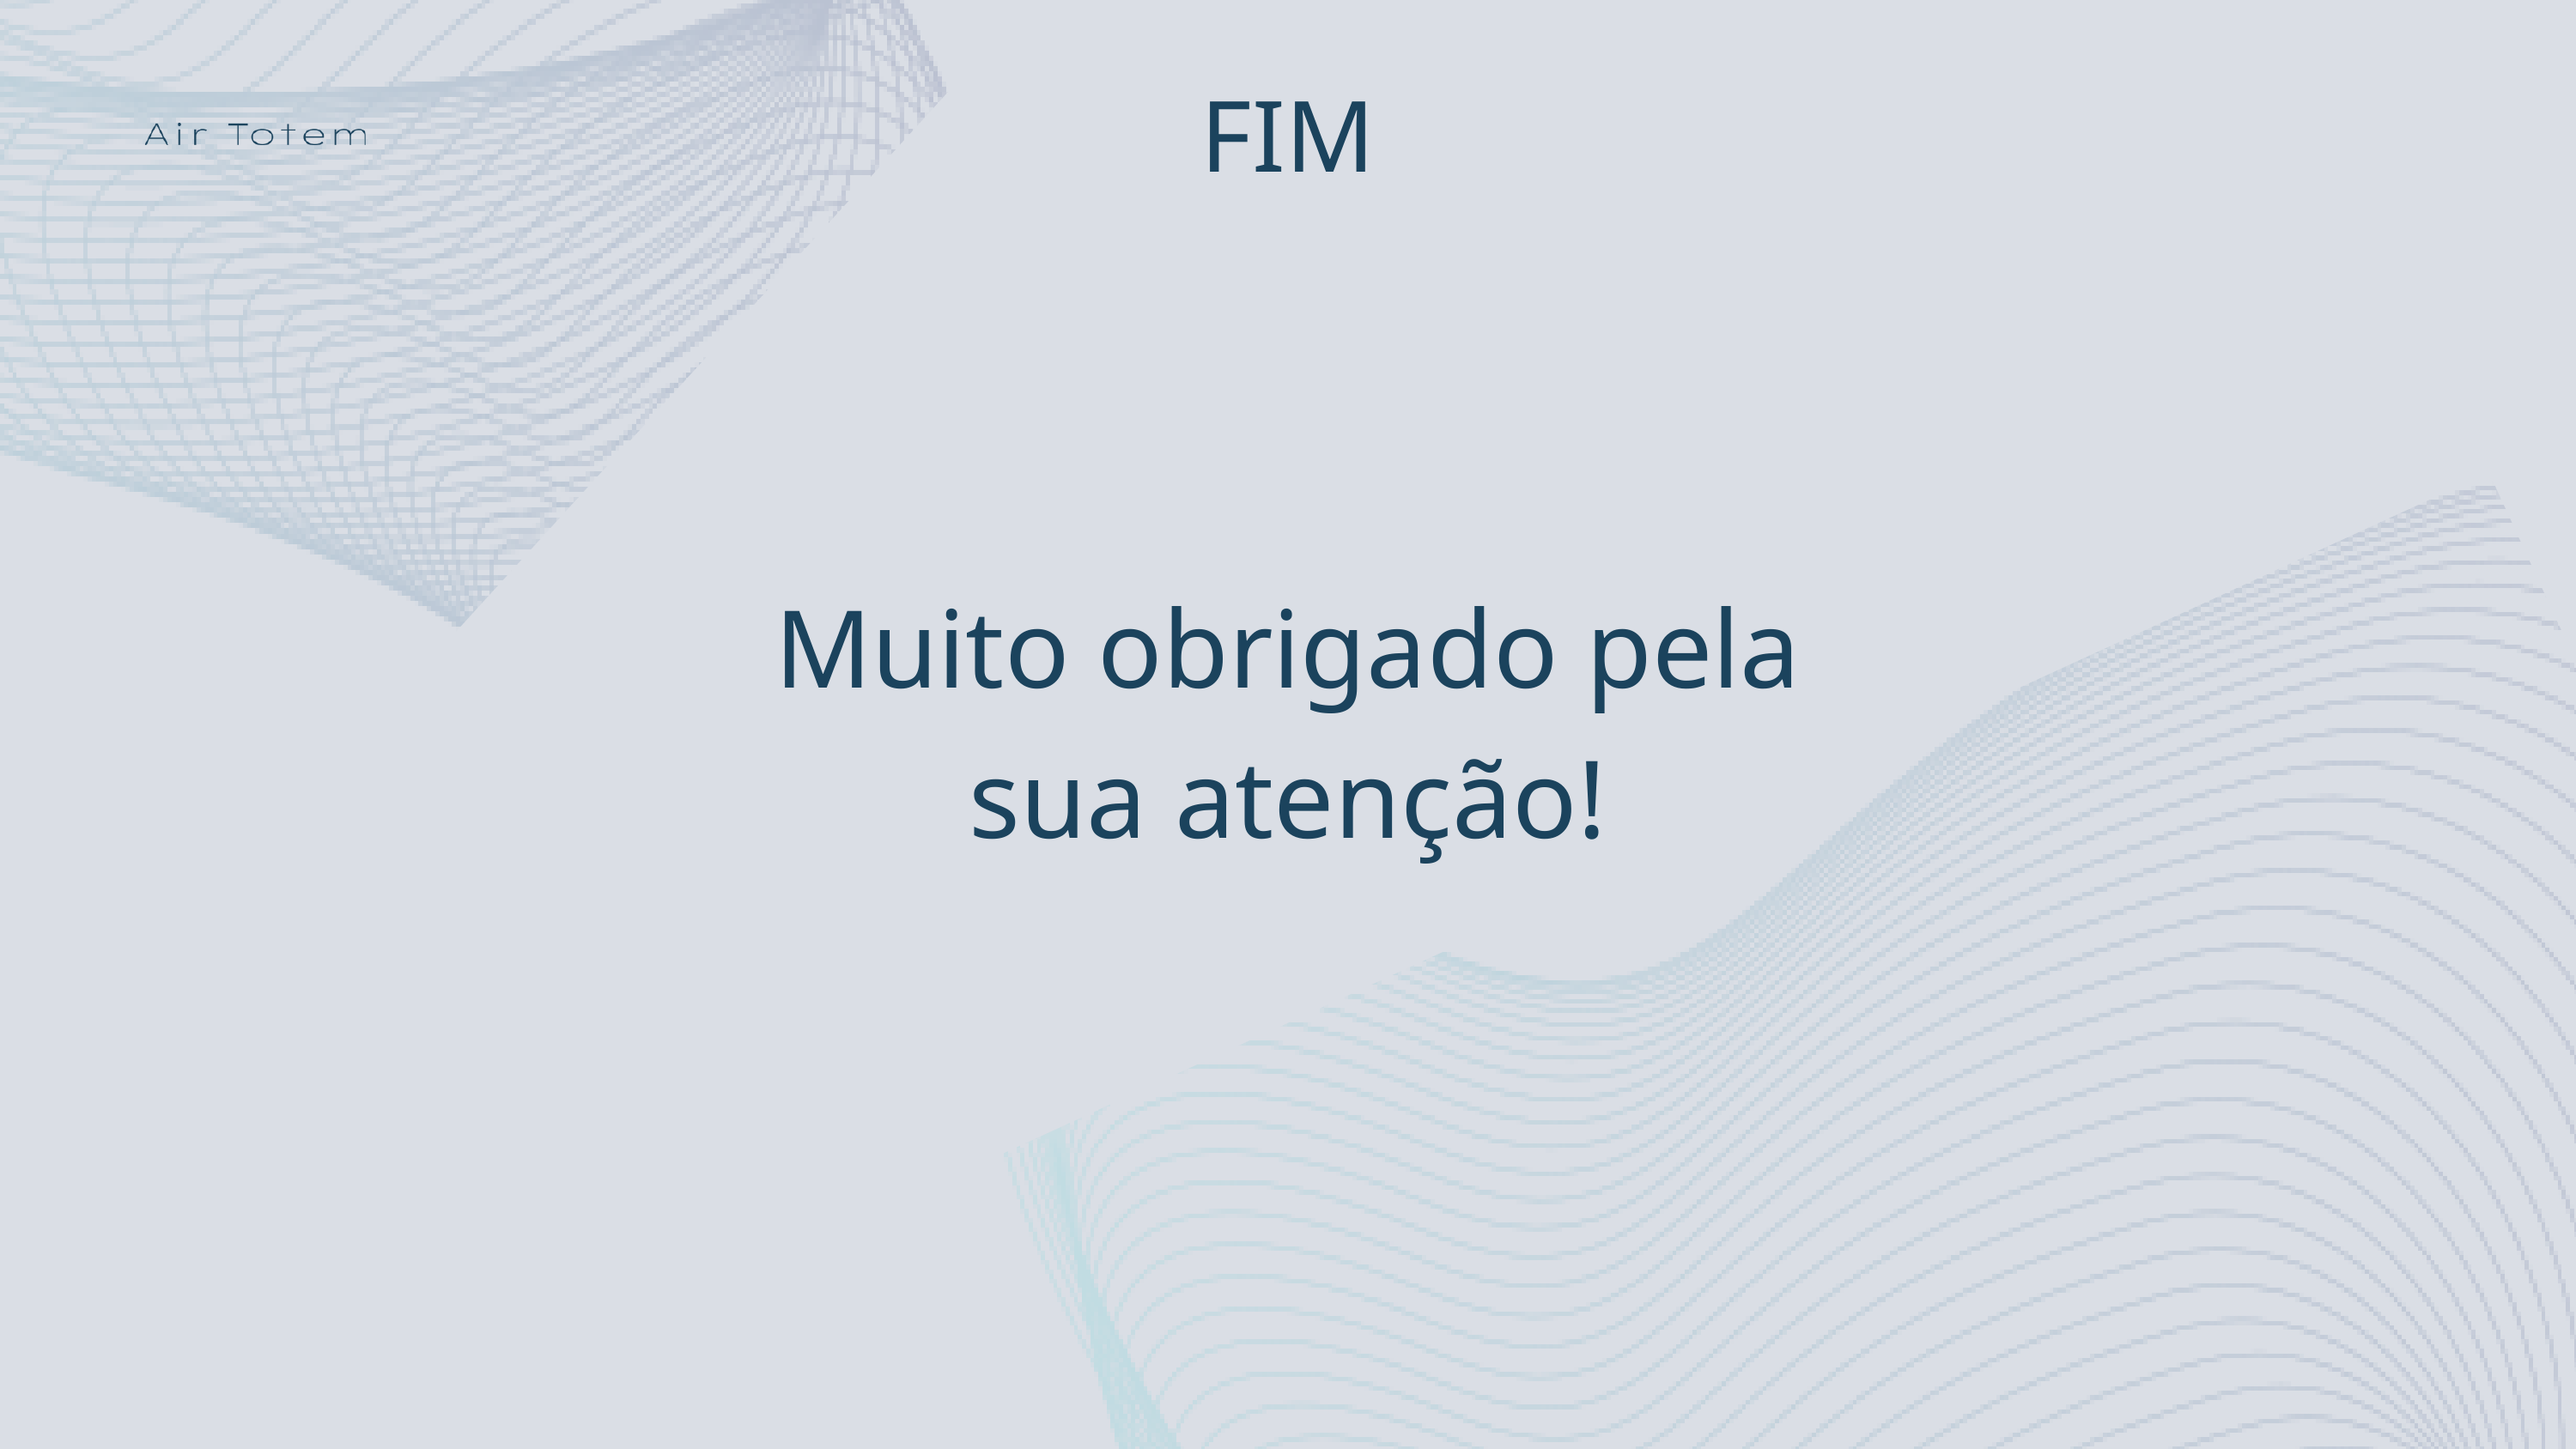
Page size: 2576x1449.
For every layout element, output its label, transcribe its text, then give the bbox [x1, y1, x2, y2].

text_box Muito obrigado pela sua atenção! [727, 559, 1849, 860]
text_box [984, 472, 2576, 1449]
text_box FIM [845, 53, 1731, 192]
text_box [0, 0, 1032, 835]
text_box [144, 123, 366, 145]
